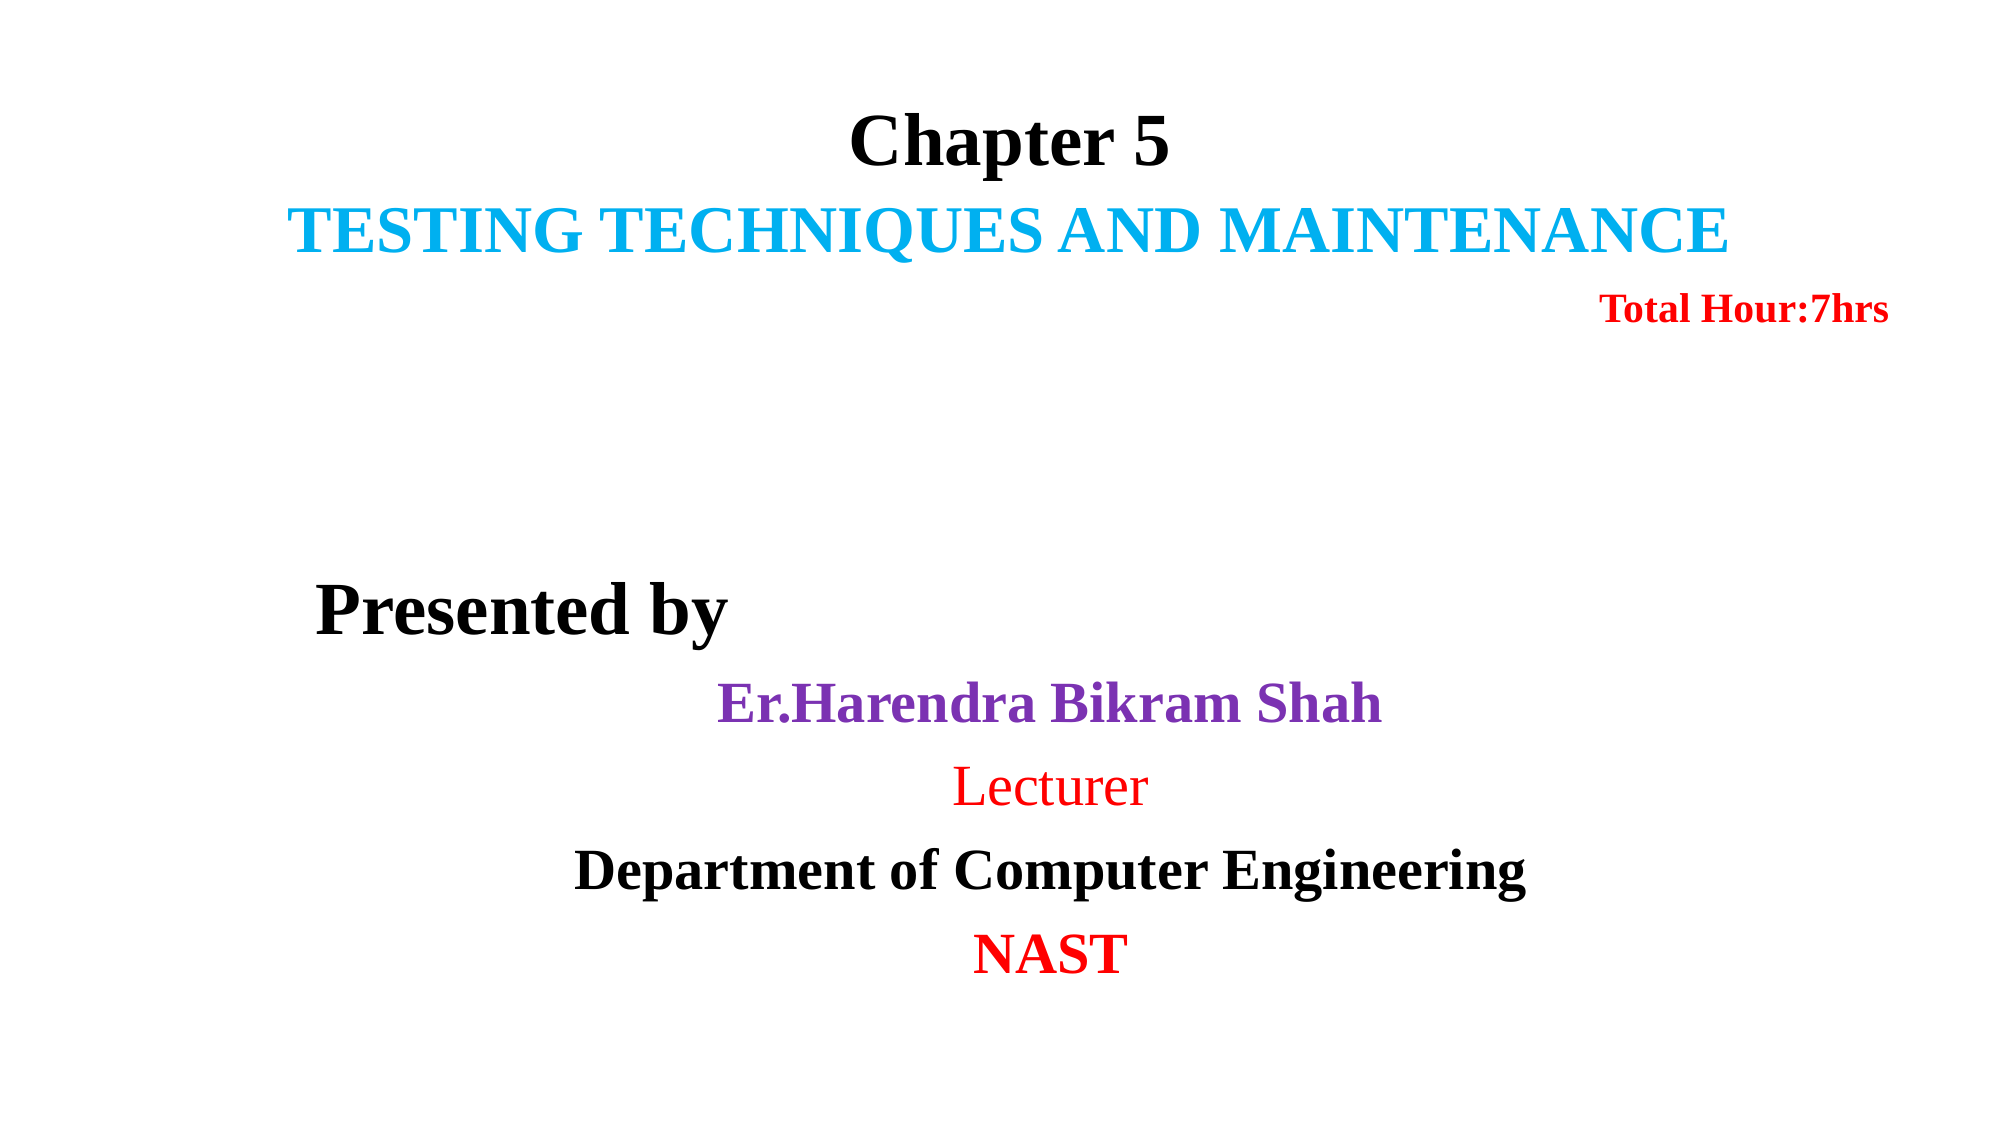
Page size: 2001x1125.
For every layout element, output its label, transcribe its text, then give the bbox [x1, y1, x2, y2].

subtitle Presented by Er.Harendra Bikram Shah Lecturer Department of Computer Engineering NAST [300, 562, 1801, 1044]
title Chapter 5 TESTING TECHNIQUES AND MAINTENANCE [0, 81, 1983, 274]
text_box Total Hour:7hrs [1584, 273, 1905, 339]
